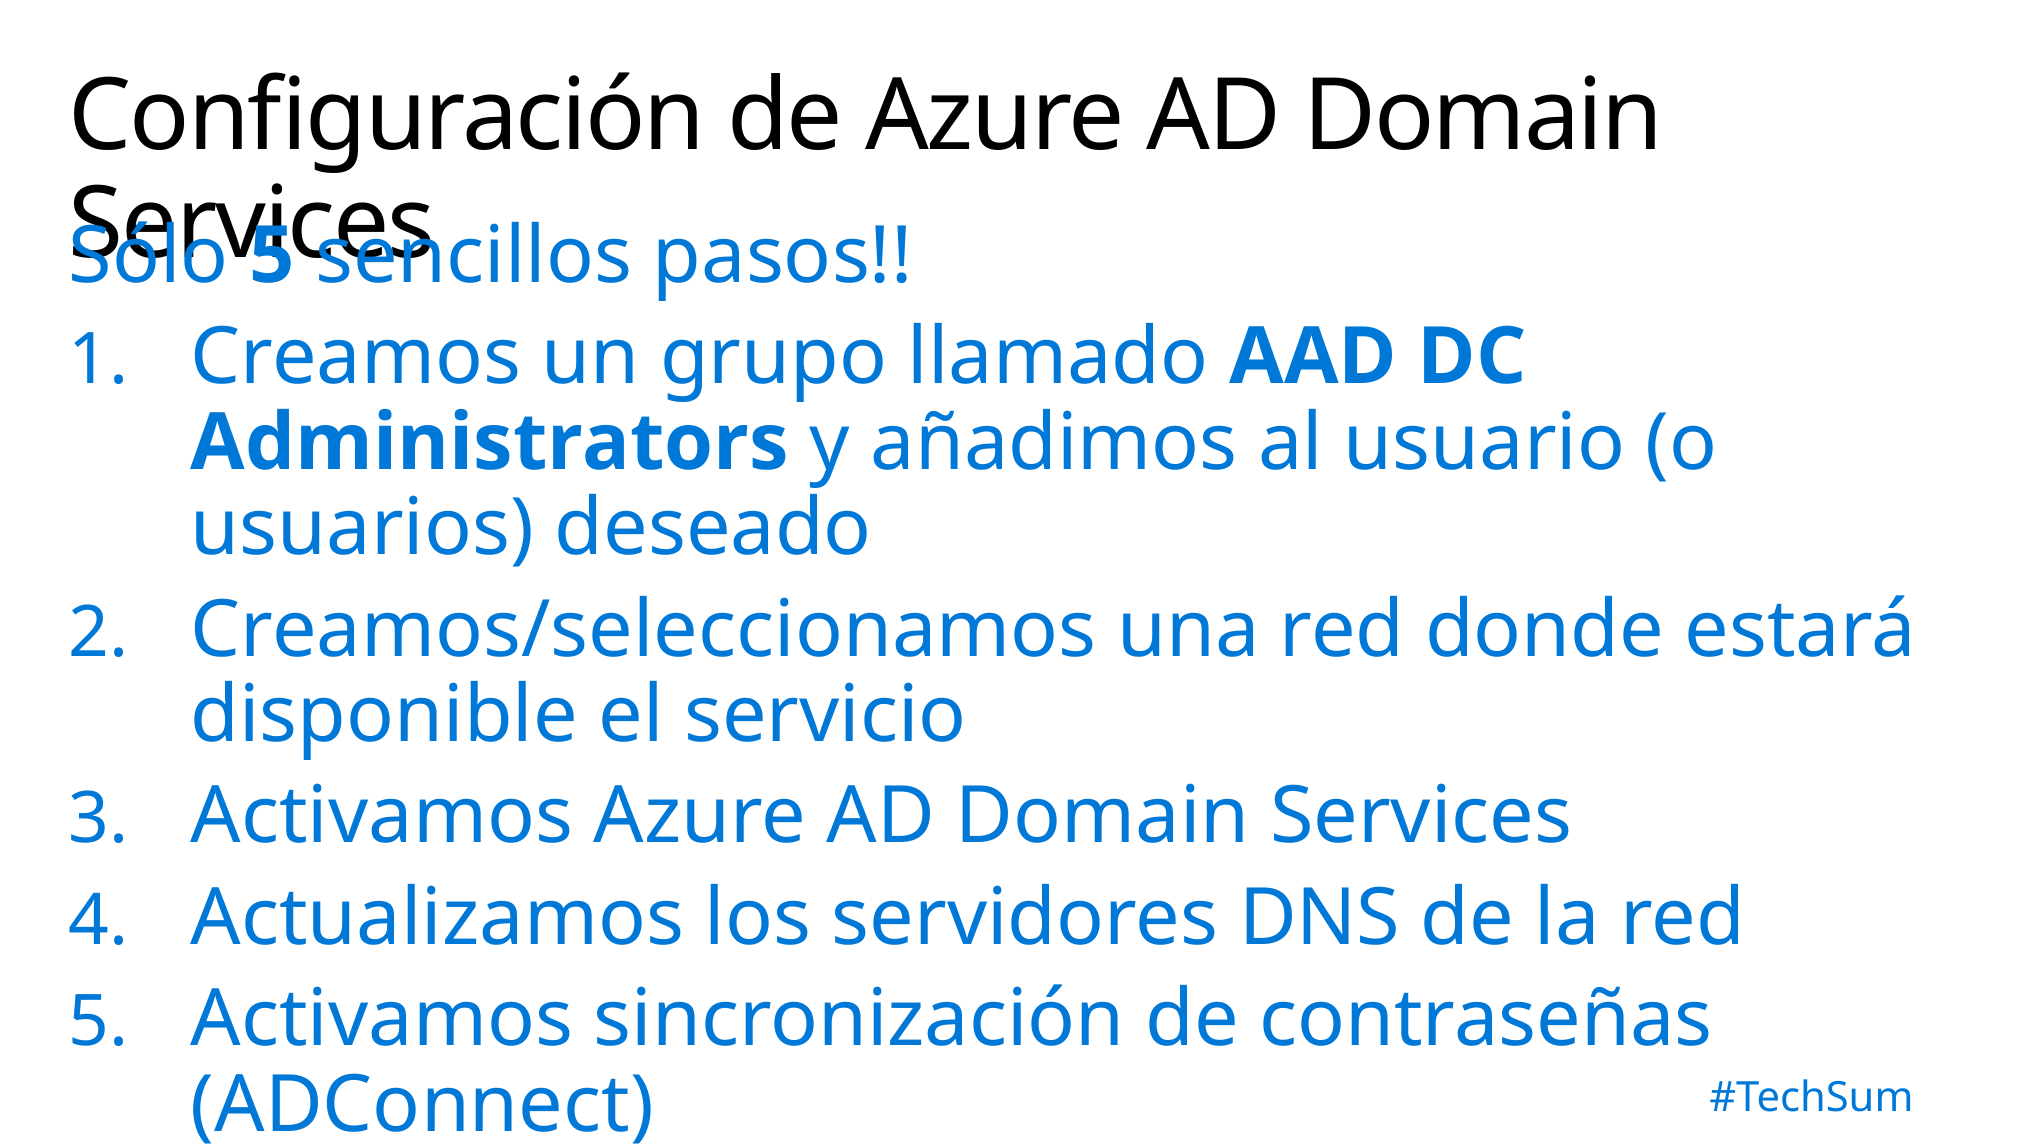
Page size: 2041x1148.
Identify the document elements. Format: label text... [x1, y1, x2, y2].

list Sólo 5 sencillos pasos!! Creamos un grupo llamado AAD DC Administrators y añadimos al usuario (o usuarios) deseado Creamos/seleccionamos una red donde estará disponible el servicio Activamos Azure AD Domain Services Actualizamos los servidores DNS de la red Activamos sincronización de contraseñas (ADConnect) [45, 198, 1996, 1103]
title Configuración de Azure AD Domain Services [45, 48, 1996, 198]
